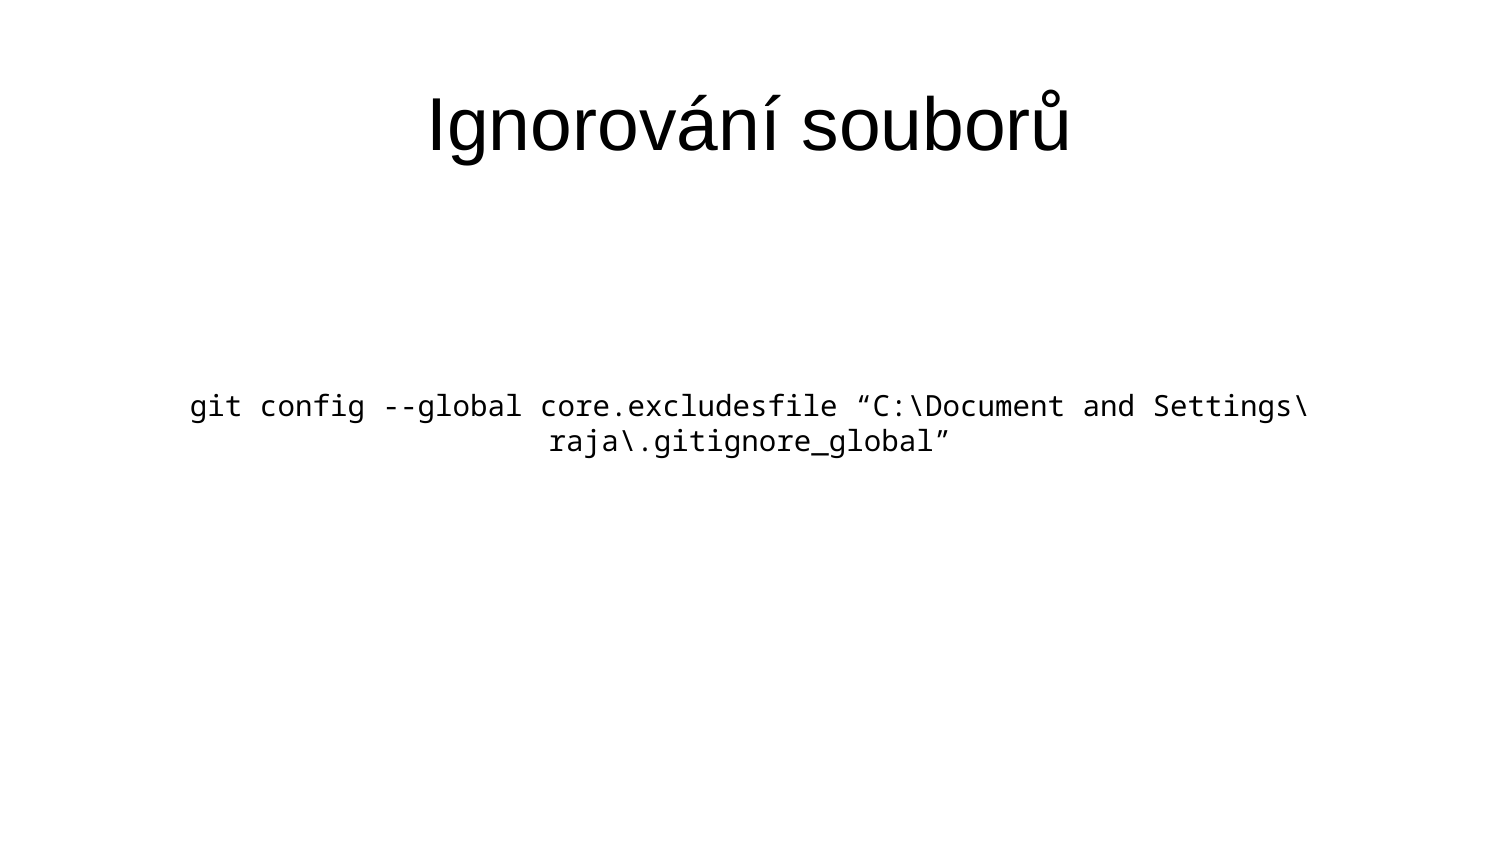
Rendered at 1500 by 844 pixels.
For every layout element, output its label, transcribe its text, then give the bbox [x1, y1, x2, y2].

title git config --global core.excludesfile “C:\Document and Settings\raja\.gitignore_global” [51, 352, 1449, 491]
title Ignorování souborů [51, 72, 1449, 167]
